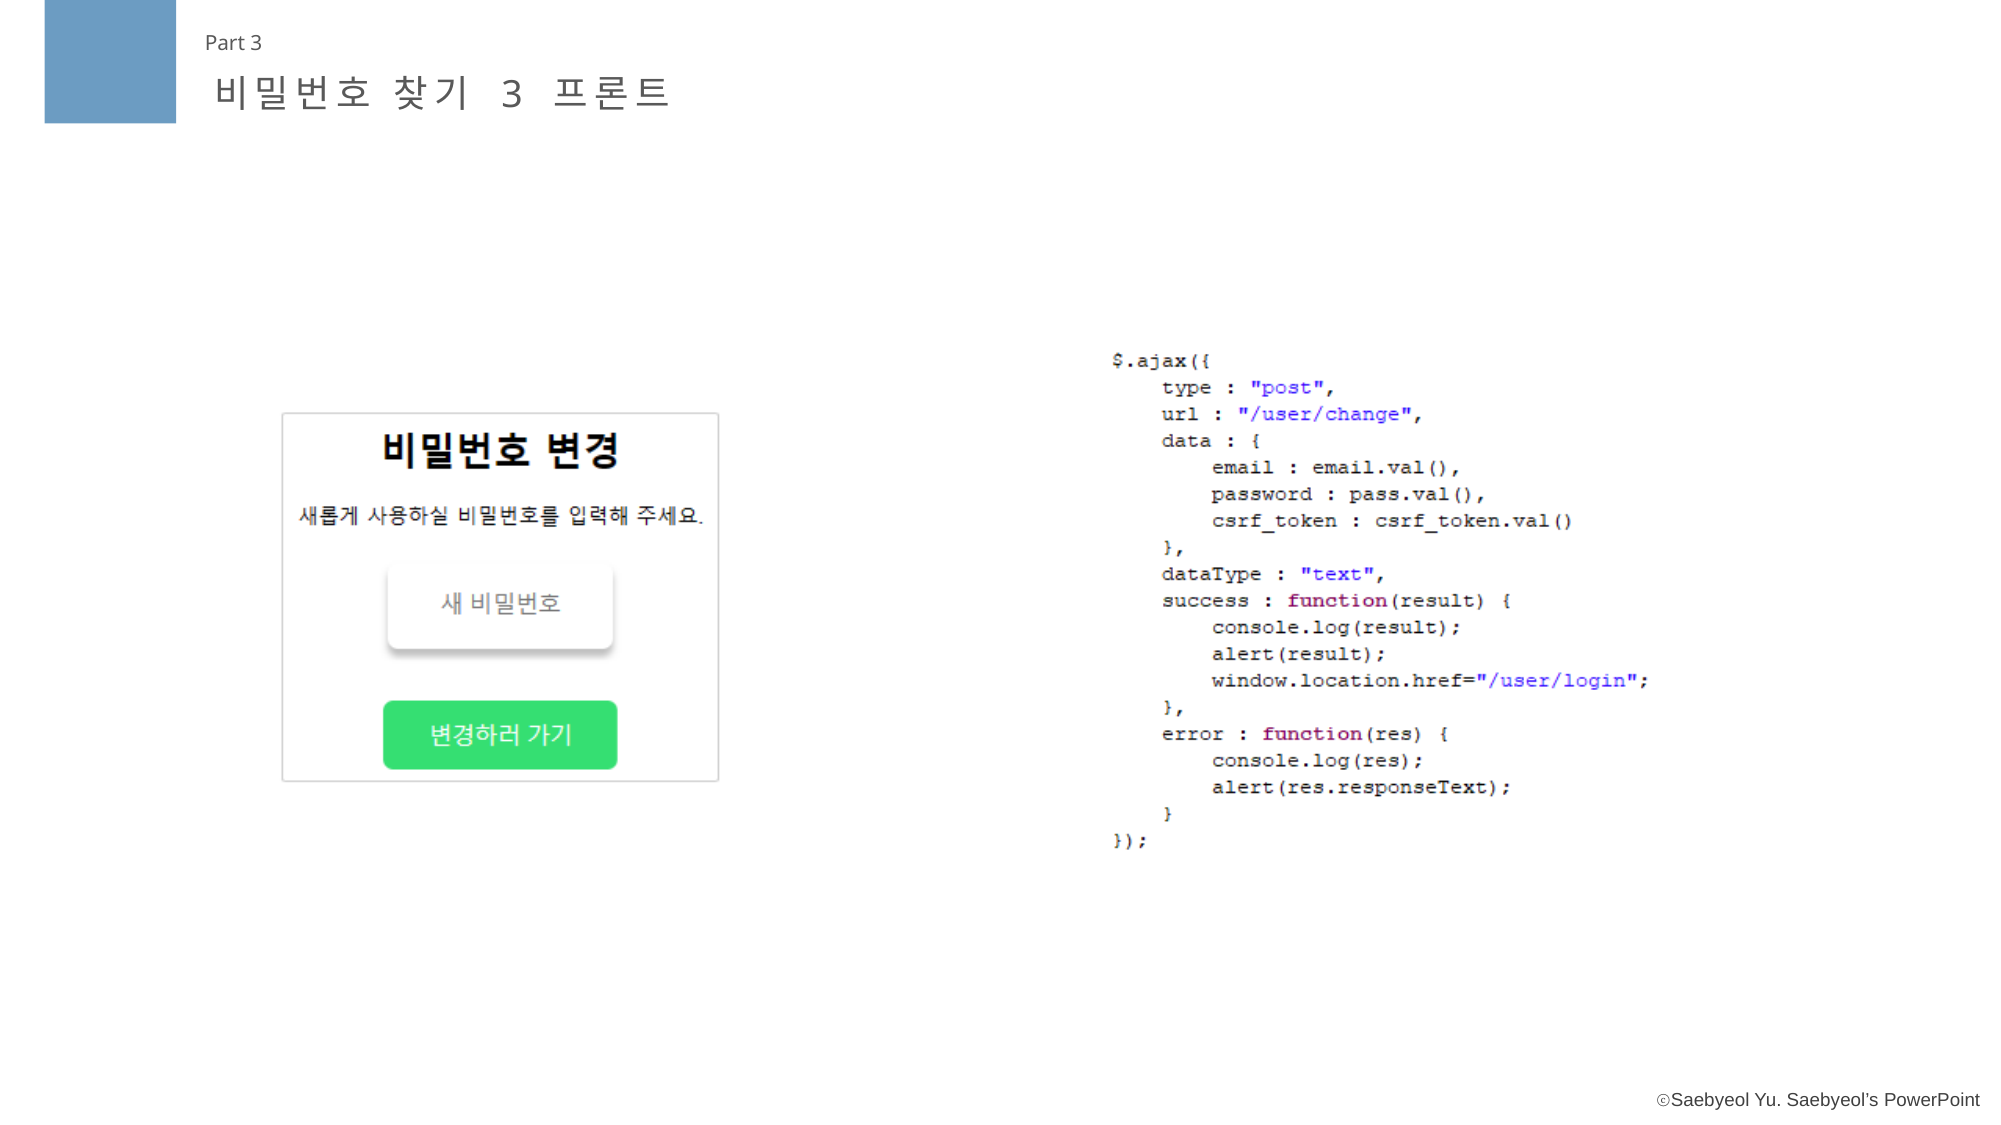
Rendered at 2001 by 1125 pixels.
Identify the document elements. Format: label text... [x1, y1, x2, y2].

picture [274, 408, 732, 787]
text_box [44, 0, 177, 124]
text_box Part 3 [189, 22, 277, 63]
text_box 비밀번호 찾기 3 프론트 [199, 62, 685, 123]
picture [1104, 342, 1687, 853]
